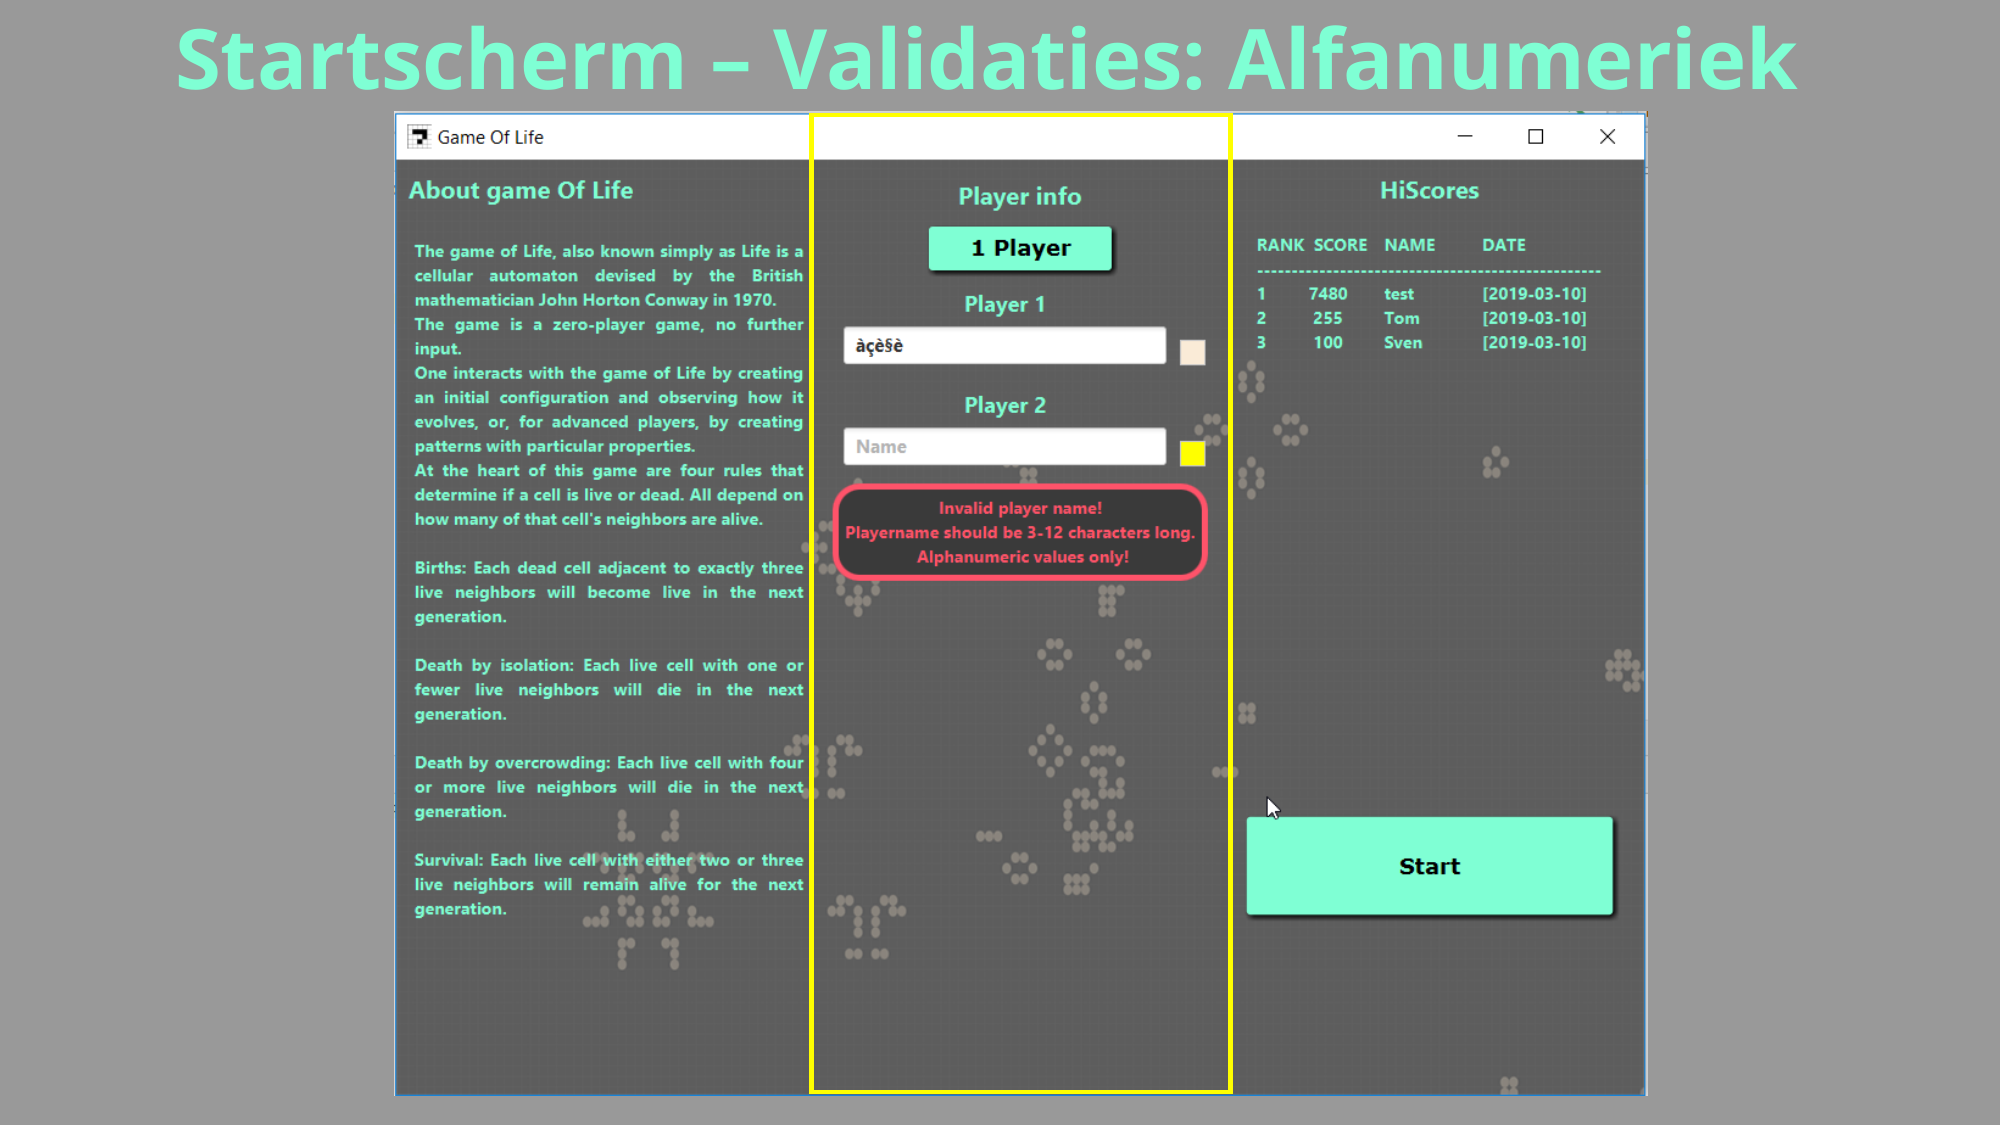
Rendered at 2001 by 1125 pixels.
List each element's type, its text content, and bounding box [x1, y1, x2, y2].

title Startscherm – Validaties: Alfanumeriek [125, 0, 1850, 172]
picture [394, 111, 1648, 1096]
